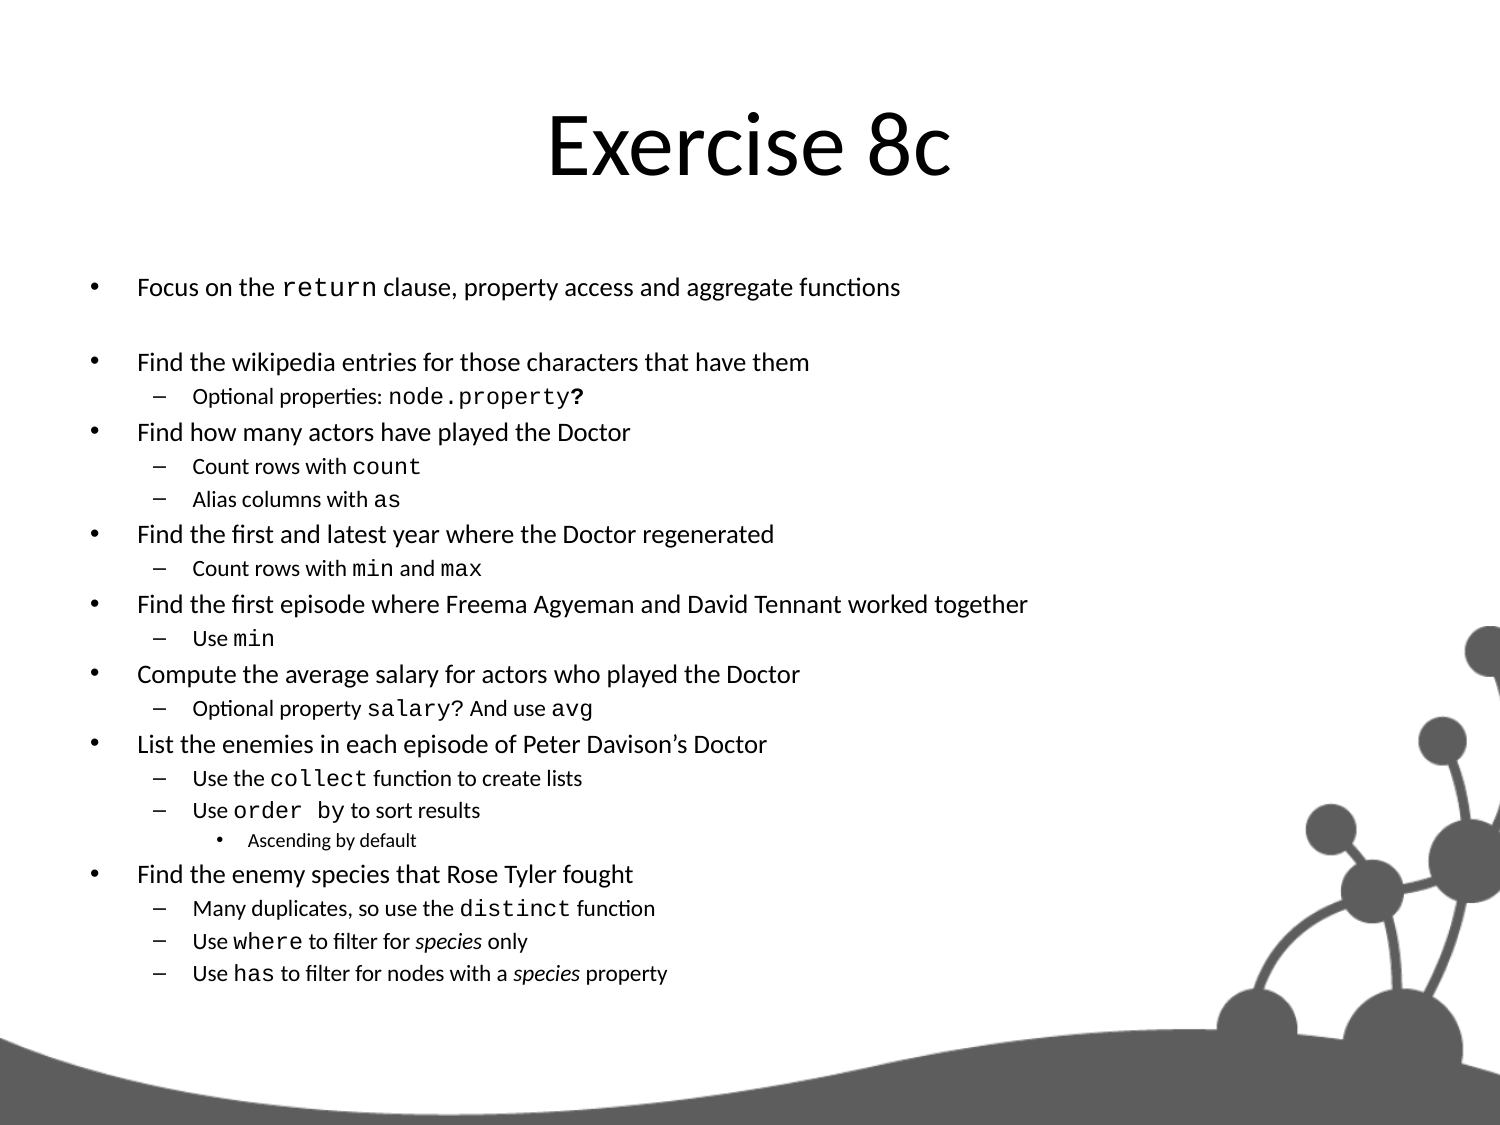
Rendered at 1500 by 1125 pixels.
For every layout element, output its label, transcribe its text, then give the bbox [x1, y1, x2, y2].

title Exercise 8c [75, 45, 1425, 233]
list Focus on the return clause, property access and aggregate functions Find the wikipedia entries for those characters that have them Optional properties: node.property? Find how many actors have played the Doctor Count rows with count Alias columns with as Find the first and latest year where the Doctor regenerated Count rows with min and max Find the first episode where Freema Agyeman and David Tennant worked together Use min Compute the average salary for actors who played the Doctor Optional property salary? And use avg List the enemies in each episode of Peter Davison’s Doctor Use the collect function to create lists Use order by to sort results Ascending by default Find the enemy species that Rose Tyler fought Many duplicates, so use the distinct function Use where to filter for species only Use has to filter for nodes with a species property [75, 262, 1425, 1005]
